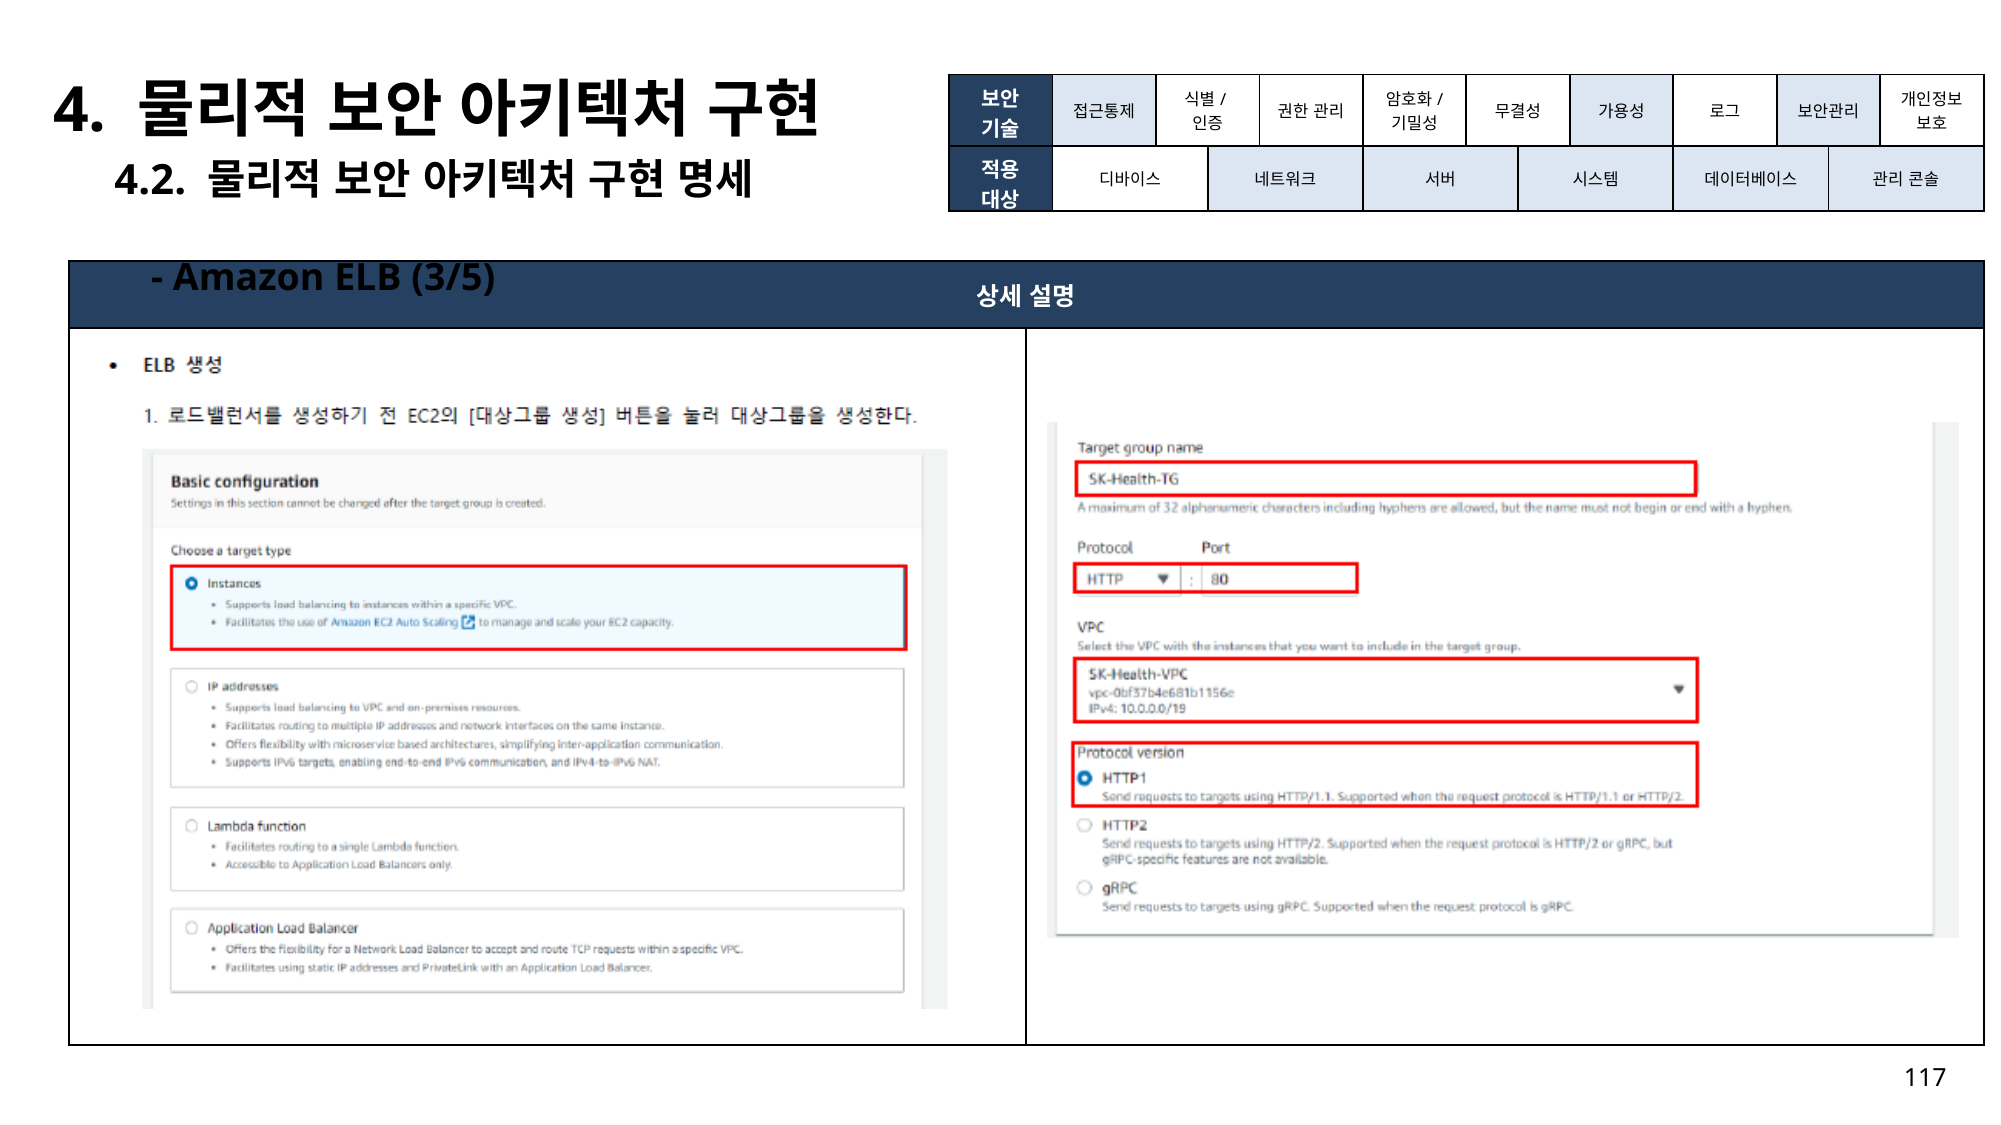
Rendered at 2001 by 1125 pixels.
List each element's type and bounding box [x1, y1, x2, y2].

table_header [1260, 75, 1362, 145]
table_header [1053, 75, 1155, 145]
table_cell [1829, 147, 1983, 210]
table_header [70, 262, 1983, 327]
table_header [1364, 75, 1465, 145]
table_cell [950, 147, 1052, 210]
picture [1046, 421, 1959, 938]
slide_number [1728, 1053, 1962, 1094]
table_cell [1053, 147, 1207, 210]
table_header [950, 75, 1052, 145]
picture [103, 352, 969, 1009]
table_cell [70, 329, 1025, 1044]
table_header [1674, 75, 1776, 145]
table_cell [1027, 329, 1983, 1044]
table_header [1778, 75, 1879, 145]
table_header [1881, 75, 1983, 145]
table_cell [1209, 147, 1362, 210]
table_cell [1674, 147, 1828, 210]
table_header [1157, 75, 1259, 145]
table_cell [1364, 147, 1517, 210]
table_header [1571, 75, 1672, 145]
table_cell [1519, 147, 1672, 210]
table_header [1467, 75, 1569, 145]
text_box [38, 61, 1044, 305]
